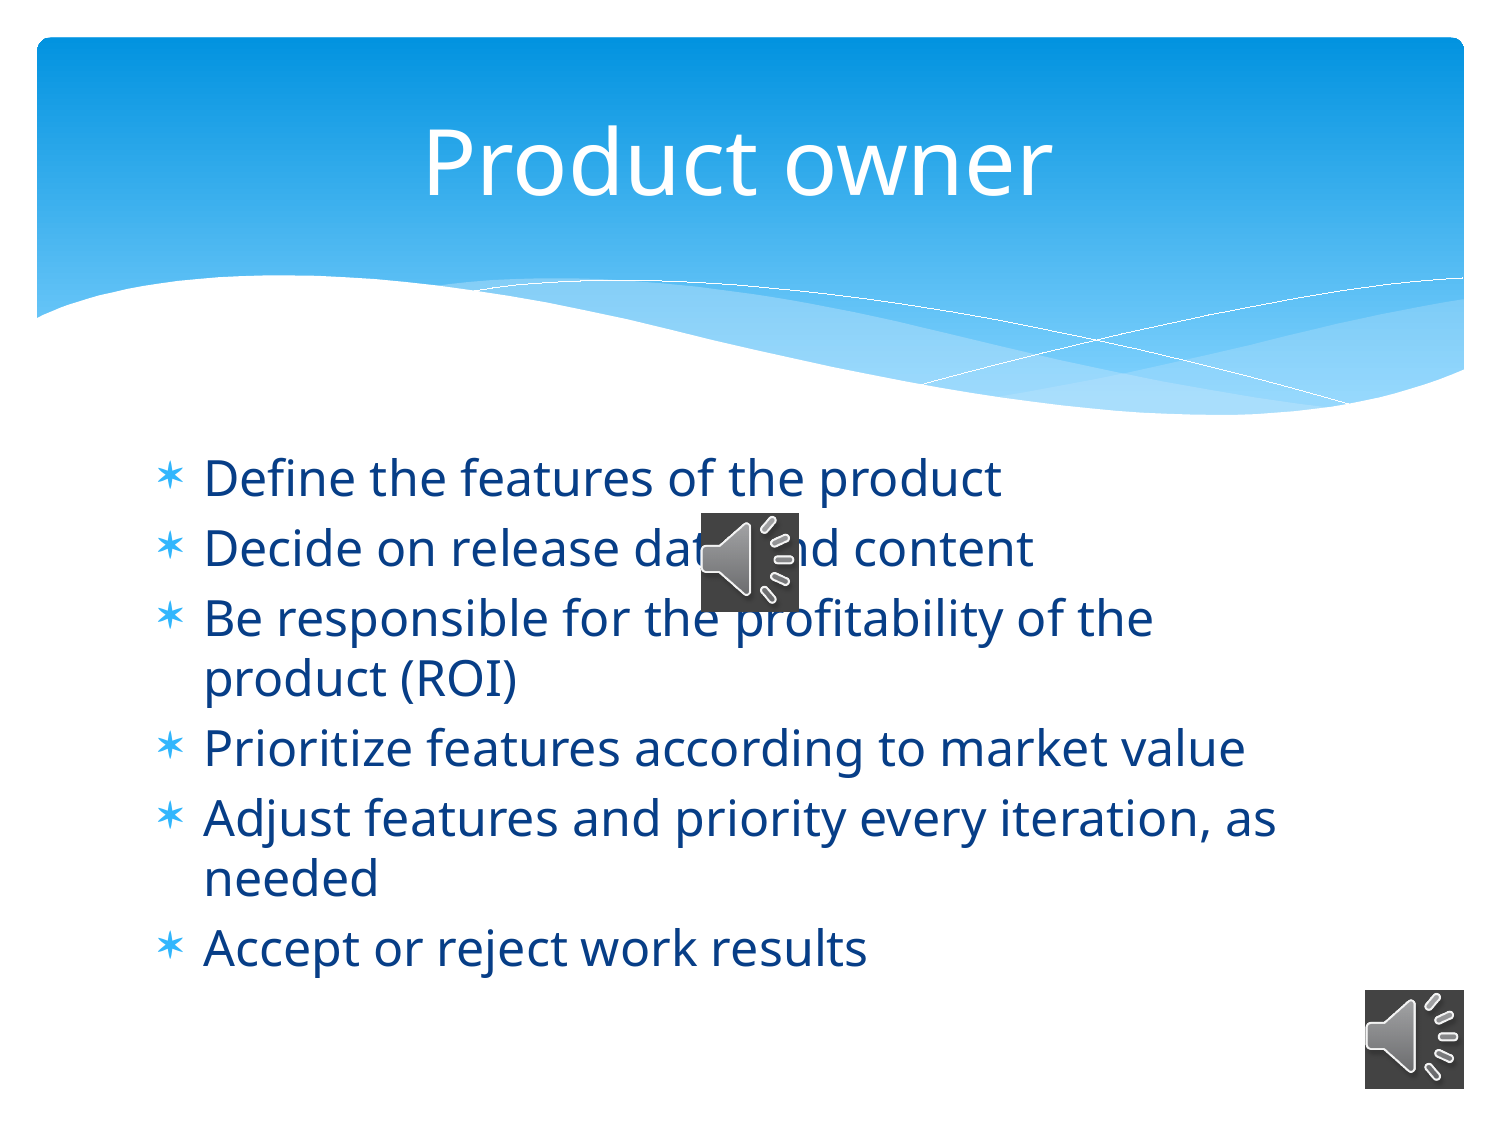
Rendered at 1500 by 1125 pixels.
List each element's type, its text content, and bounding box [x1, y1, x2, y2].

picture [699, 512, 801, 613]
title Product owner [75, 55, 1425, 261]
picture [1364, 989, 1465, 1090]
list Define the features of the product Decide on release date and content Be responsible for the profitability of the product (ROI) Prioritize features according to market value Adjust features and priority every iteration, as needed Accept or reject work results [143, 438, 1359, 1005]
